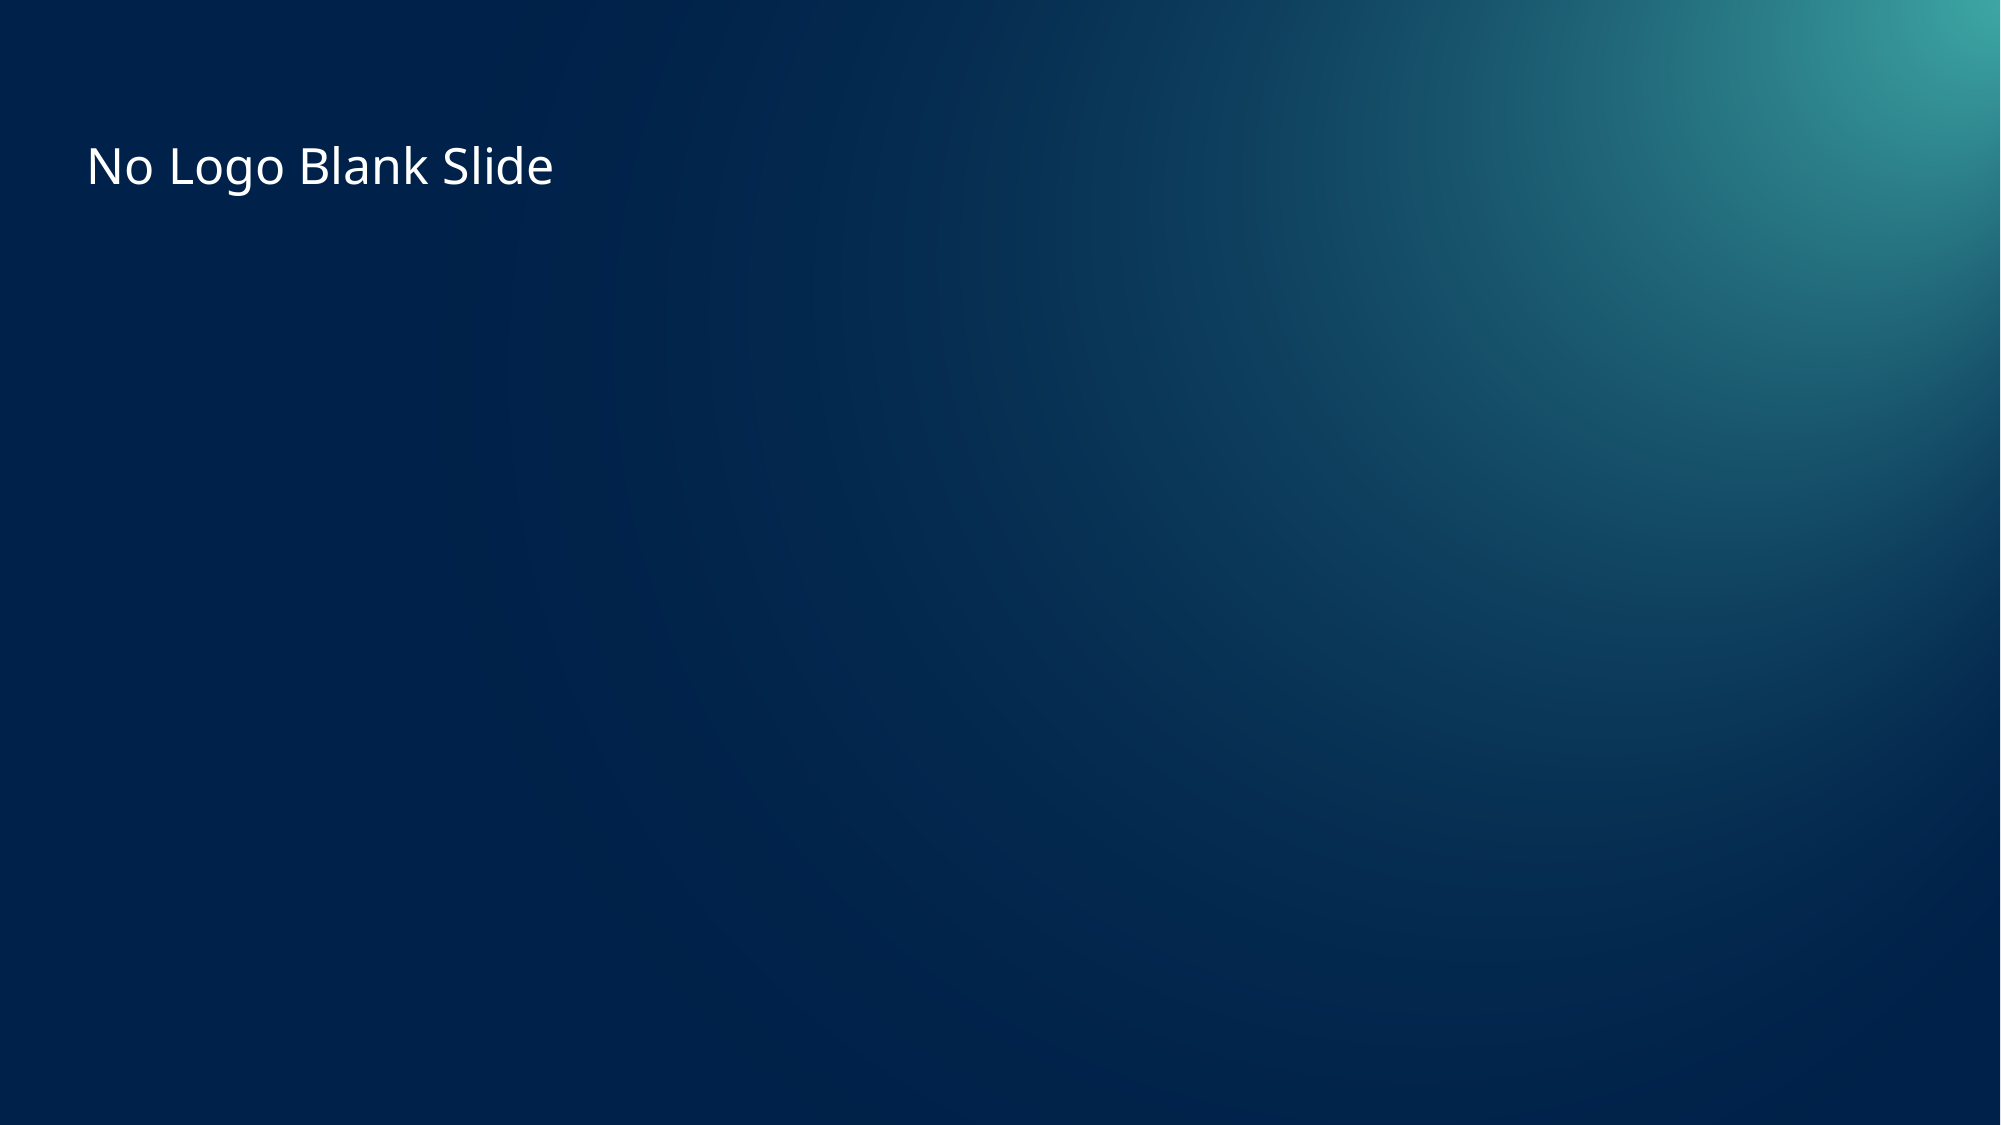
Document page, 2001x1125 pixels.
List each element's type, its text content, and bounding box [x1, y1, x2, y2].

picture [0, 0, 2001, 1125]
title No Logo Blank Slide [71, 59, 1725, 278]
